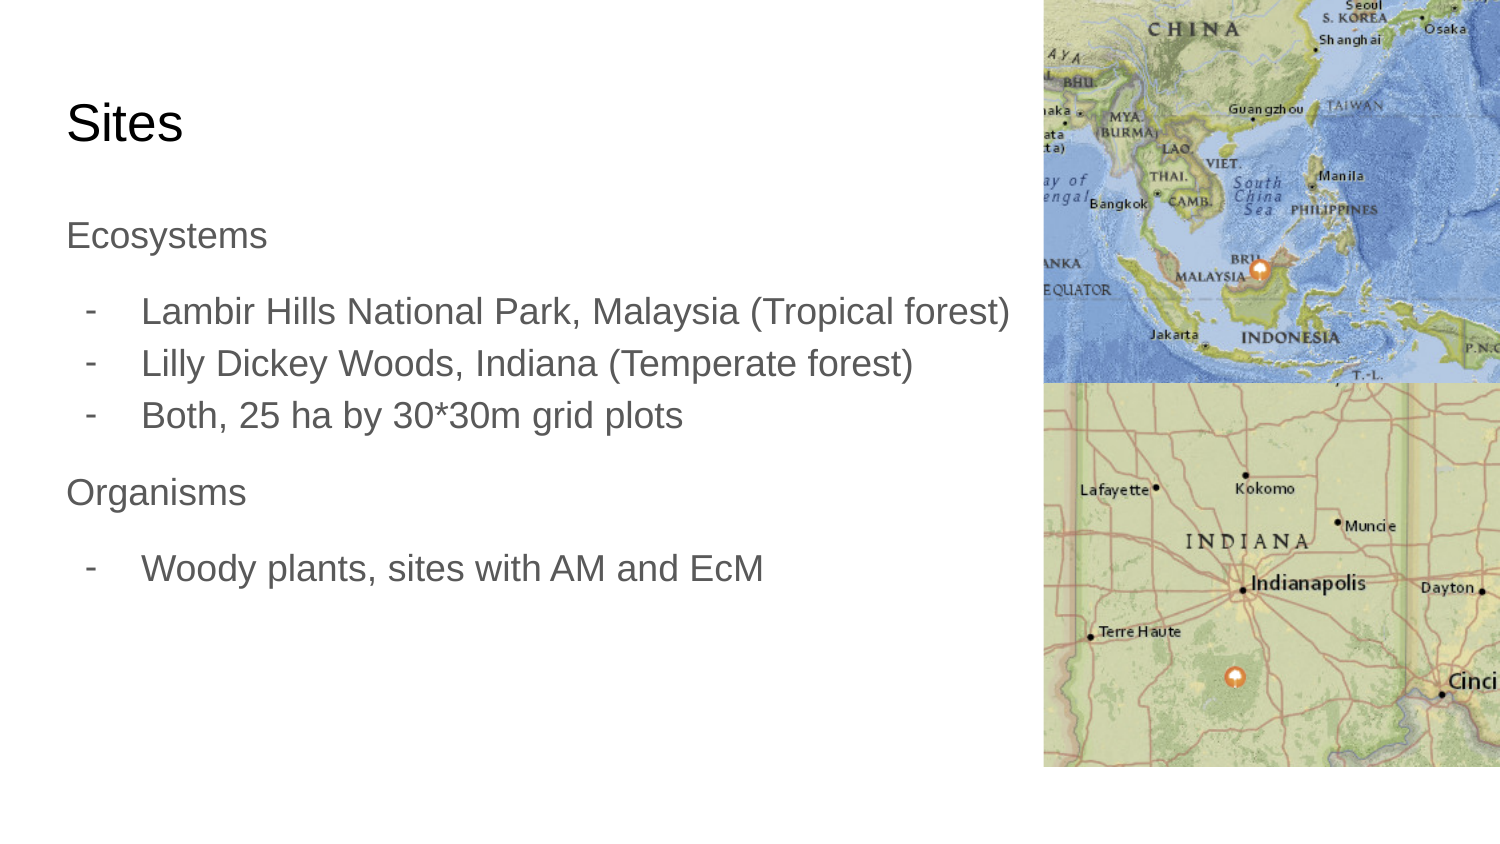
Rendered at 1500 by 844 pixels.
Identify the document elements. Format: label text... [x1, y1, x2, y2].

picture [1043, 0, 1500, 768]
title Sites [51, 72, 1038, 167]
list Ecosystems Lambir Hills National Park, Malaysia (Tropical forest) Lilly Dickey Woods, Indiana (Temperate forest) Both, 25 ha by 30*30m grid plots Organisms Woody plants, sites with AM and EcM [51, 189, 1038, 750]
